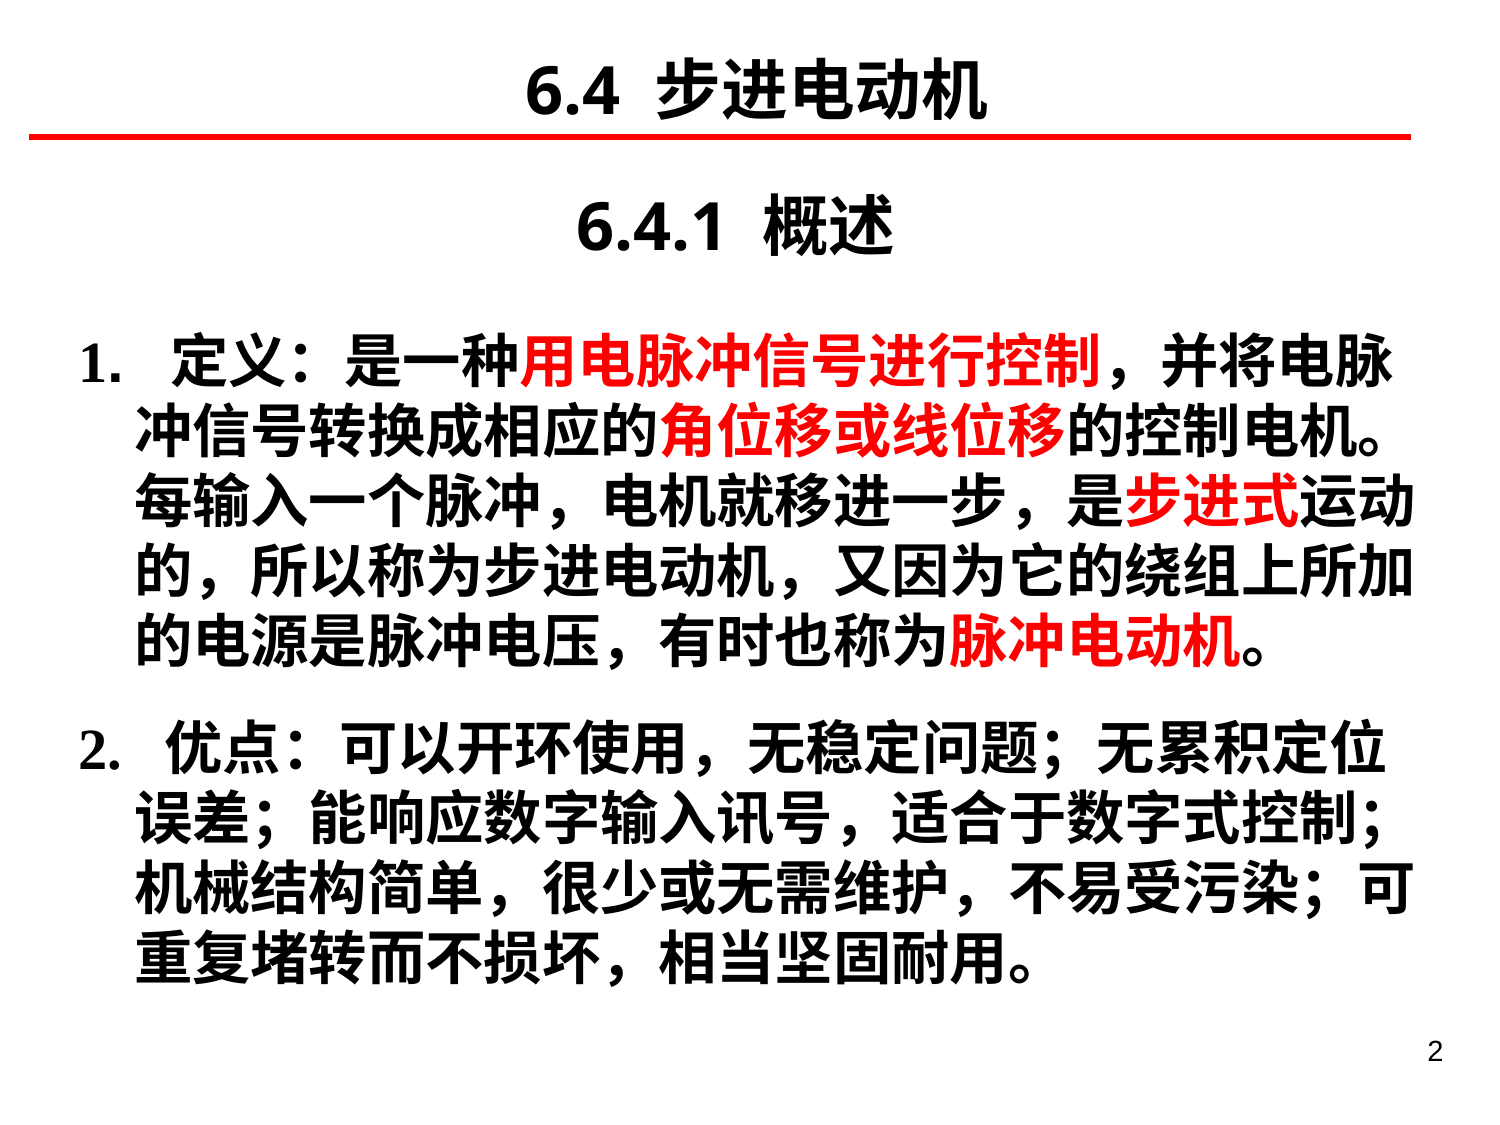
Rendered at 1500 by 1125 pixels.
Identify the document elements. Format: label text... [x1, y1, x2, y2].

text_box 6.4 步进电动机 [192, 40, 1322, 135]
text_box 6.4.1 概述 [171, 176, 1301, 272]
text_box 1. 定义：是一种用电脉冲信号进行控制，并将电脉冲信号转换成相应的角位移或线位移的控制电机。每输入一个脉冲，电机就移进一步，是步进式运动的，所以称为步进电动机，又因为它的绕组上所加的电源是脉冲电压，有时也称为脉冲电动机。 2. 优点：可以开环使用，无稳定问题；无累积定位误差；能响应数字输入讯号，适合于数字式控制；机械结构简单，很少或无需维护，不易受污染；可重复堵转而不损坏，相当坚固耐用。 [63, 316, 1451, 1008]
slide_number 2 [1363, 1024, 1459, 1103]
